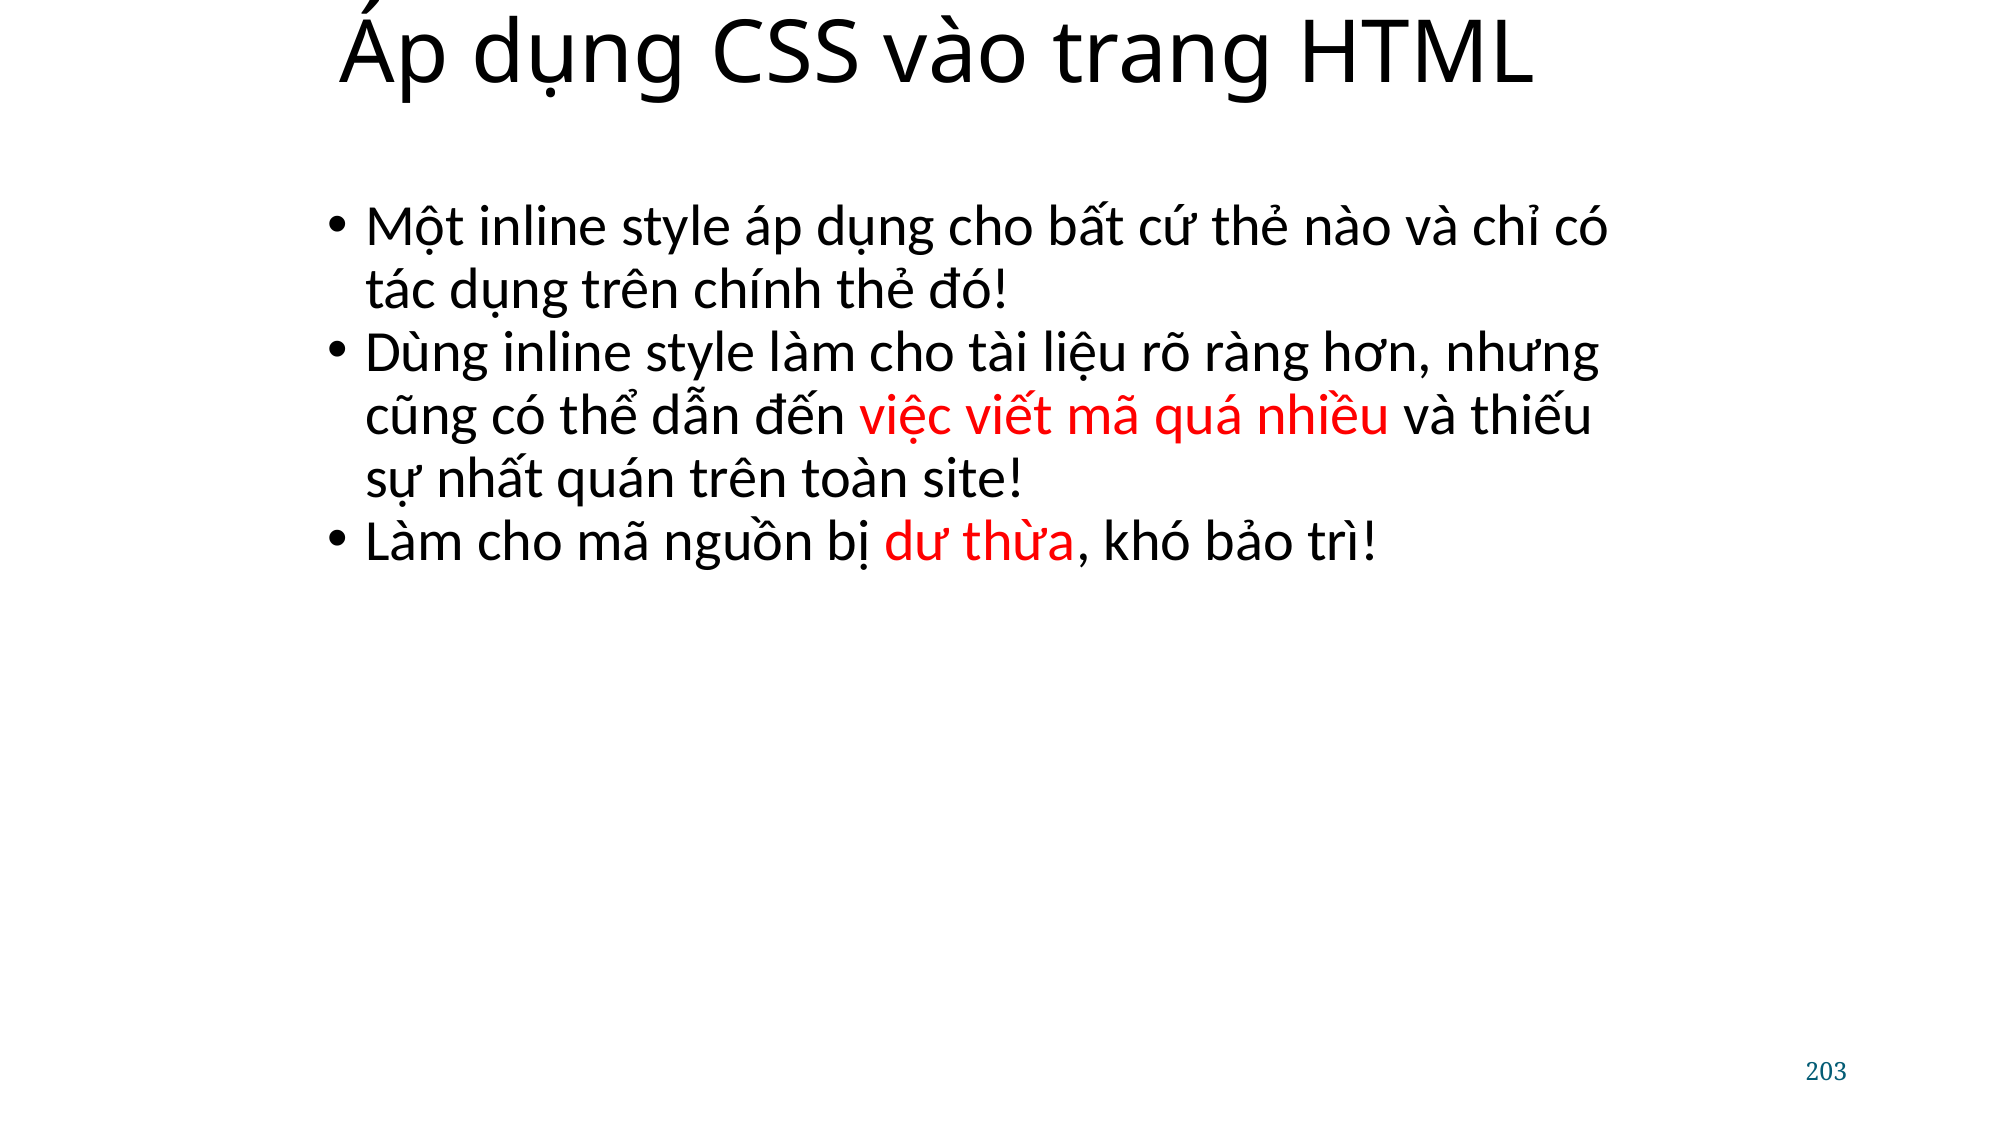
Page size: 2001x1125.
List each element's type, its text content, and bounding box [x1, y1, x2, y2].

title Áp dụng CSS vào trang HTML [324, 0, 1713, 110]
list Một inline style áp dụng cho bất cứ thẻ nào và chỉ có tác dụng trên chính thẻ đó! Dùng inline style làm cho tài liệu rõ ràng hơn, nhưng cũng có thể dẫn đến việc viết mã quá nhiều và thiếu sự nhất quán trên toàn site! Làm cho mã nguồn bị dư thừa, khó bảo trì! [312, 187, 1663, 1025]
slide_number 203 [1412, 1042, 1863, 1103]
